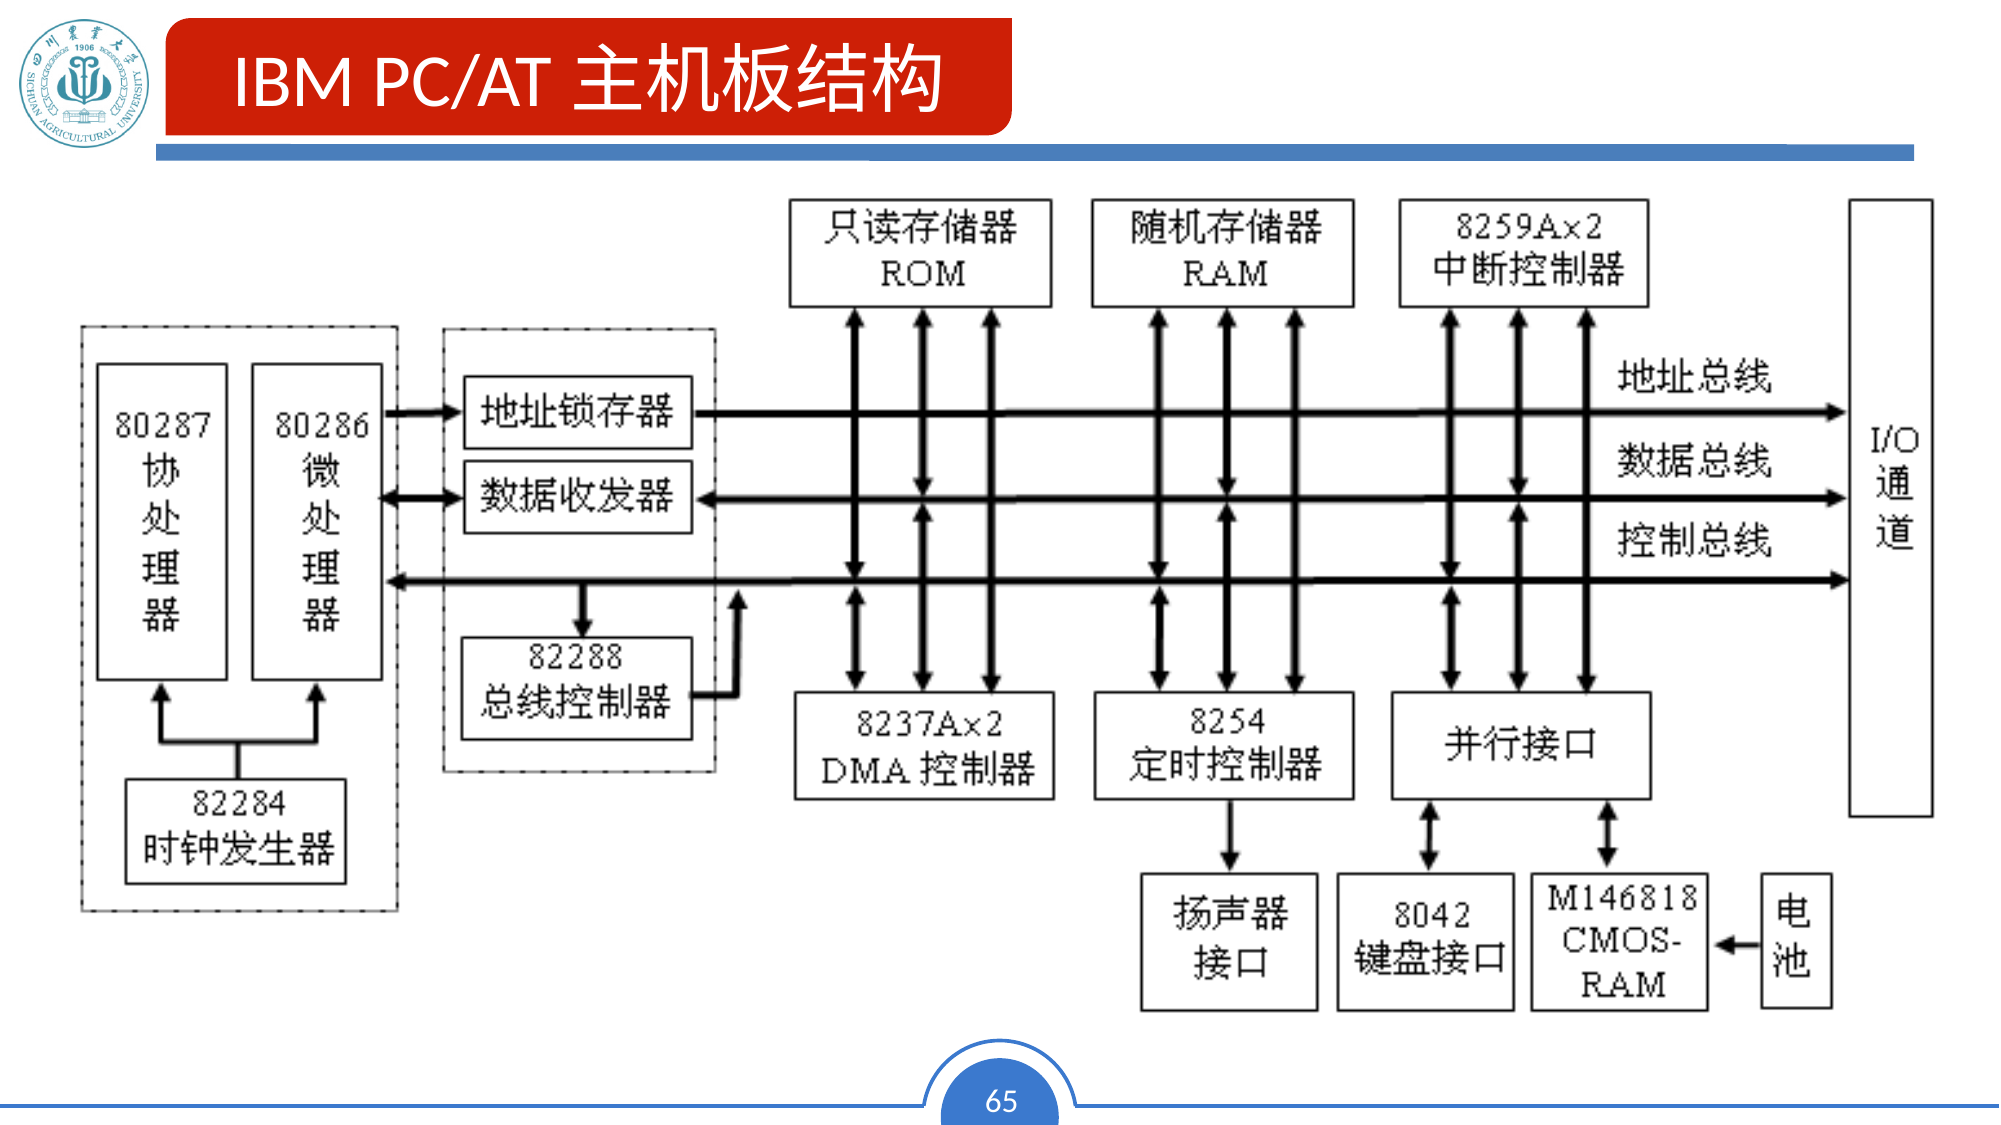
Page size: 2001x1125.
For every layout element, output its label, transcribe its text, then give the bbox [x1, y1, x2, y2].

picture [66, 187, 1951, 1026]
text_box IBM PC/AT主机板结构 [163, 16, 1014, 138]
